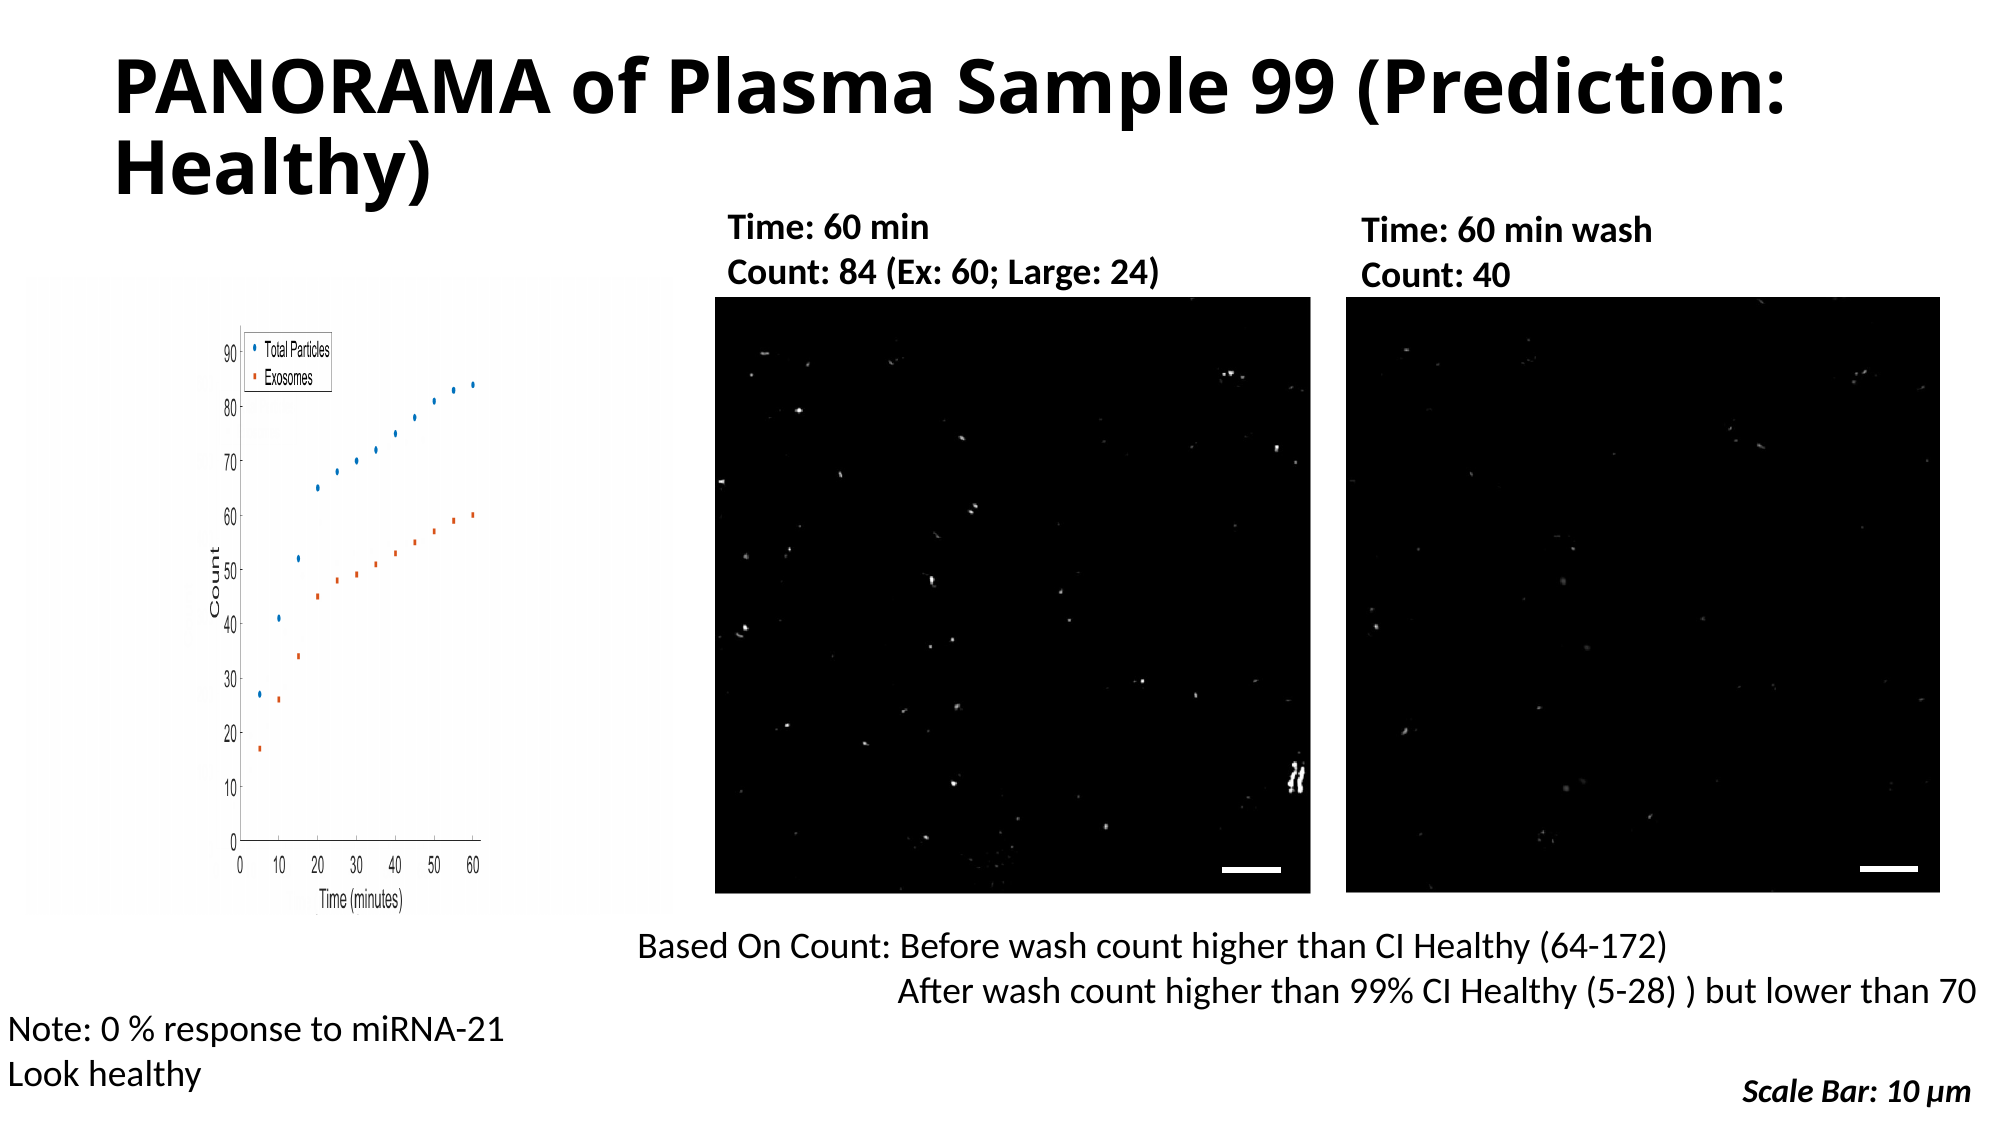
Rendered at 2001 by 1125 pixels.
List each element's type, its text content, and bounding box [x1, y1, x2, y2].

text_box Scale Bar: 10 µm [1727, 1061, 1988, 1116]
picture [1346, 297, 1940, 893]
picture [25, 277, 673, 914]
title PANORAMA of Plasma Sample 99 (Prediction: Healthy) [97, 21, 1969, 239]
text_box Based On Count: Before wash count higher than CI Healthy (64-172) After wash count higher than 99% CI Healthy (5-28) ) but lower than 70 [622, 913, 2000, 1019]
picture [715, 297, 1311, 894]
text_box Note: 0 % response to miRNA-21 Look healthy [0, 997, 1145, 1102]
text_box Time: 60 min Count: 84 (Ex: 60; Large: 24) [712, 194, 1317, 300]
text_box Time: 60 min wash Count: 40 [1346, 197, 1696, 297]
